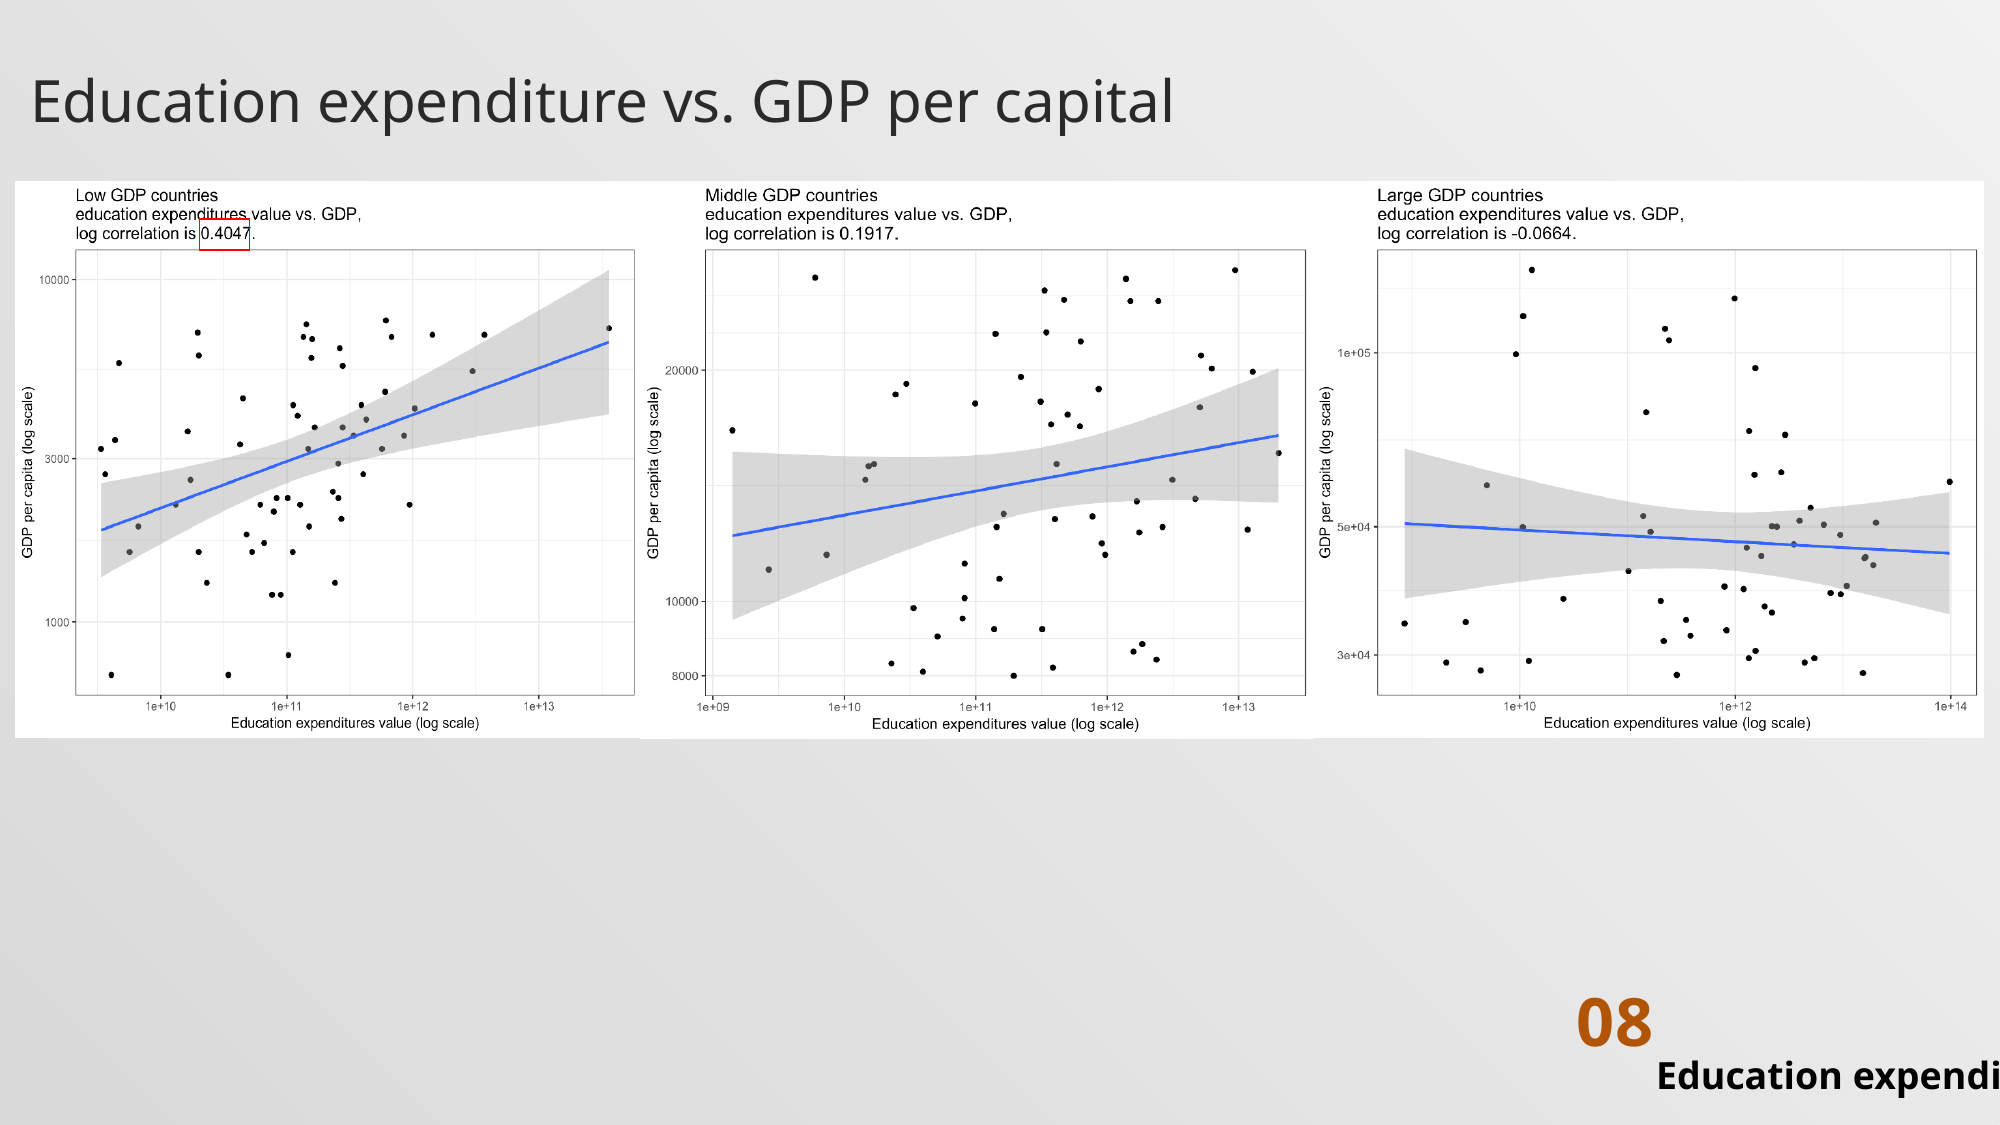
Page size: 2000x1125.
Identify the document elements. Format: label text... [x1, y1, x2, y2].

text_box Education expenditure vs. GDP per capital [15, 0, 1615, 143]
text_box Education expenditure [1641, 1044, 2000, 1105]
text_box 08 [1562, 972, 1668, 1068]
picture [14, 181, 1984, 739]
